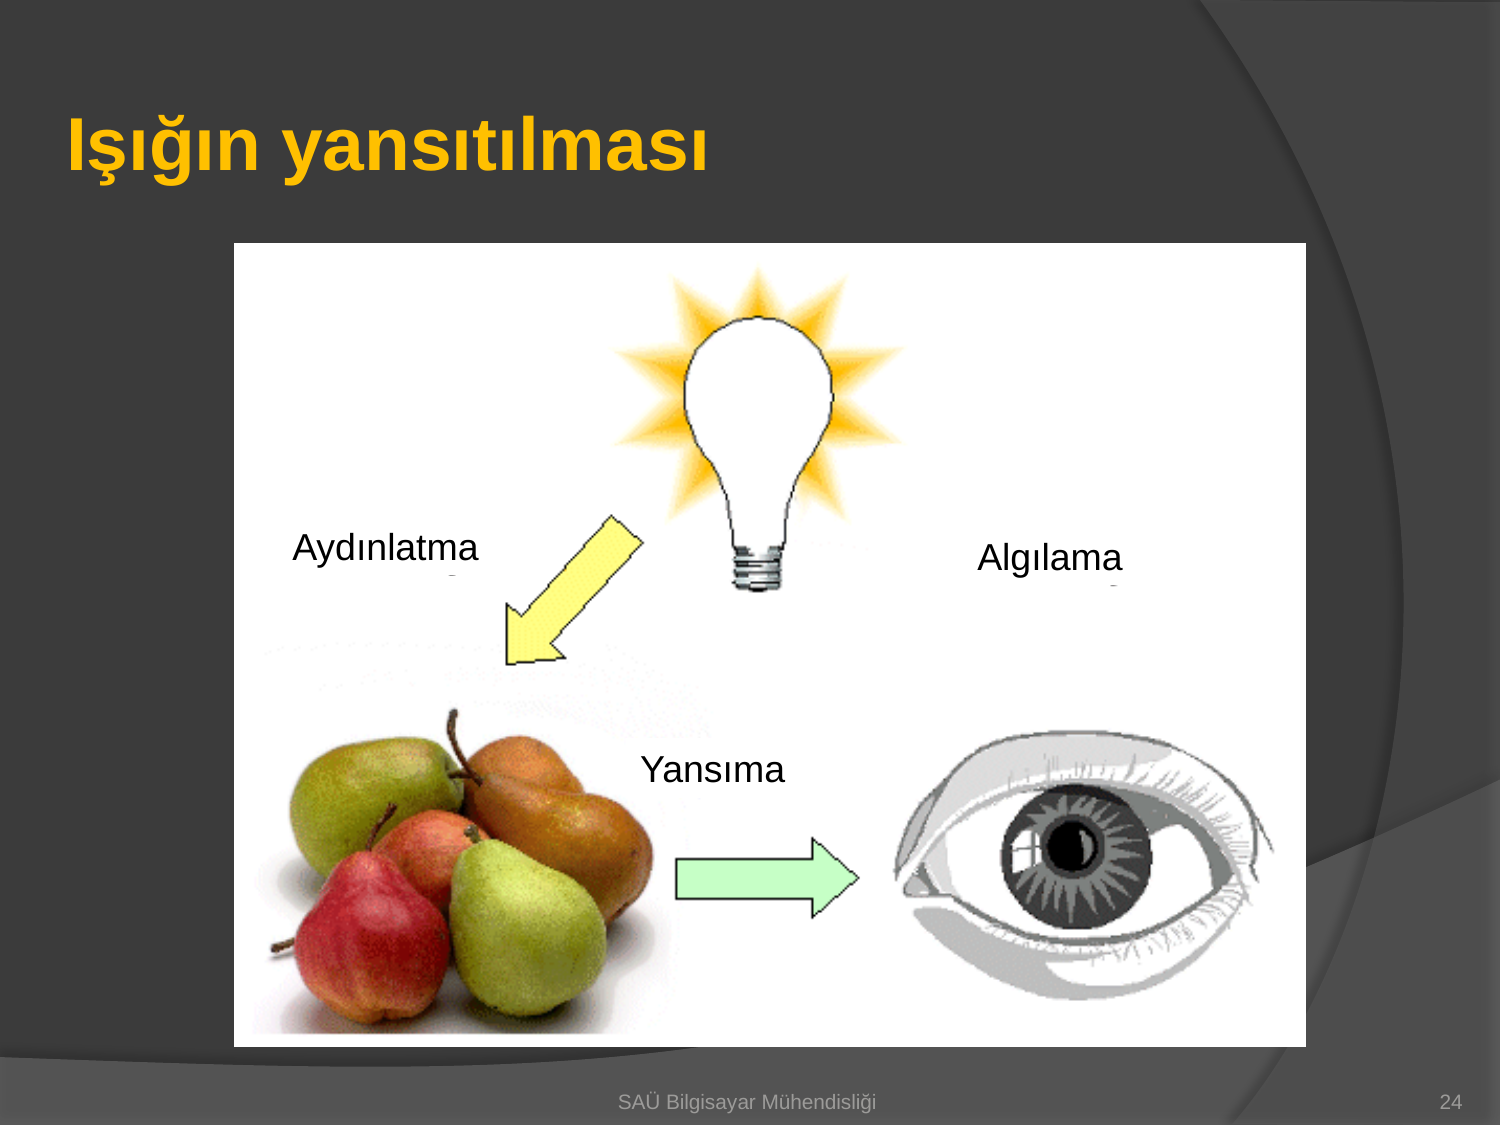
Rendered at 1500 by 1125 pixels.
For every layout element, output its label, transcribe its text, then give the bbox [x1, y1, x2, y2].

title Işığın yansıtılması [58, 46, 1284, 235]
footer SAÜ Bilgisayar Mühendisliği [512, 1056, 988, 1114]
picture [233, 243, 1306, 1047]
slide_number 24 [1337, 1053, 1463, 1114]
